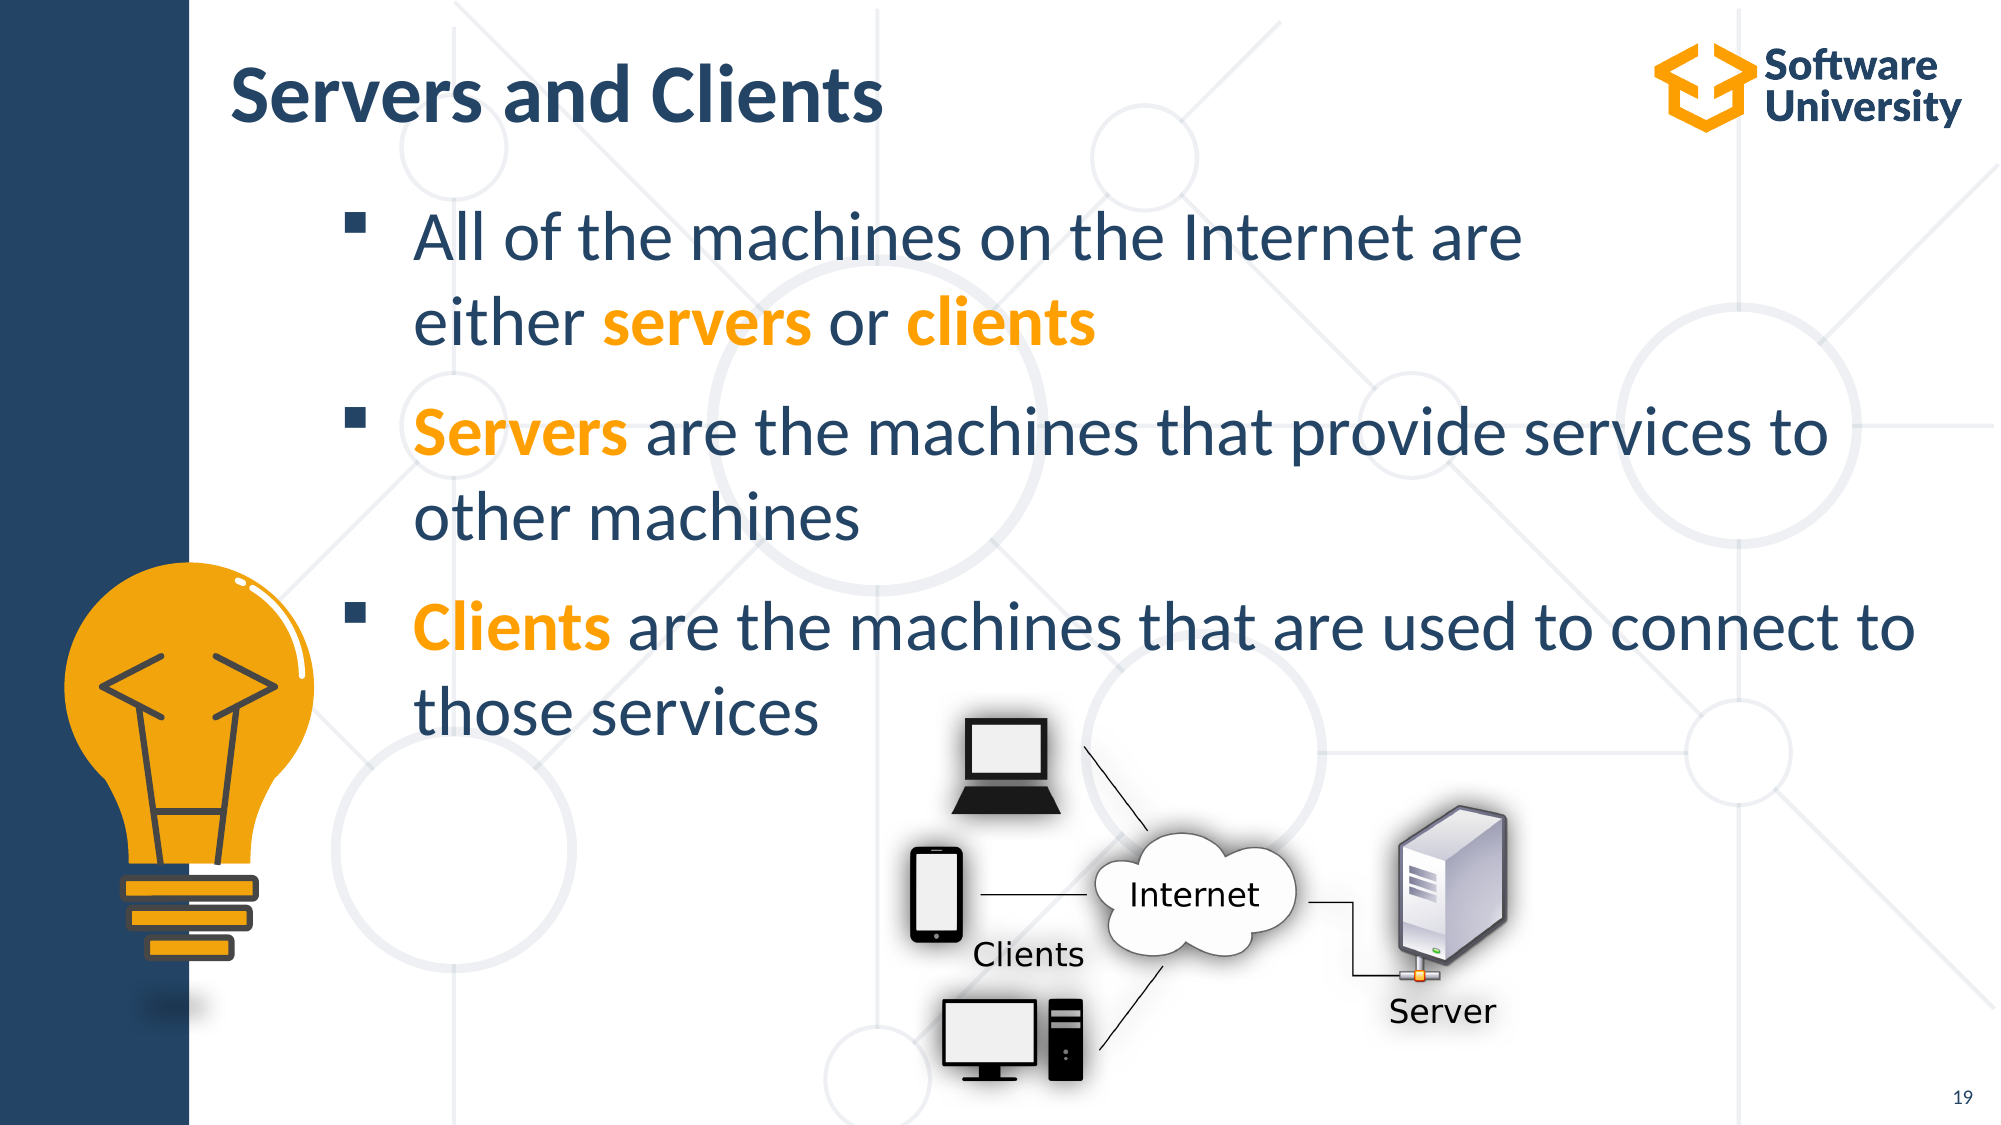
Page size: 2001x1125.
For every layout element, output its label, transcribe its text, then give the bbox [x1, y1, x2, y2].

title Servers and Clients [212, 16, 1628, 162]
list All of the machines on the Internet are either servers or clients Servers are the machines that provide services to other machines Clients are the machines that are used to connect to those services [321, 183, 1968, 1101]
slide_number 19 [1927, 1067, 1989, 1117]
picture [853, 689, 1538, 1101]
picture [1641, 31, 1973, 145]
